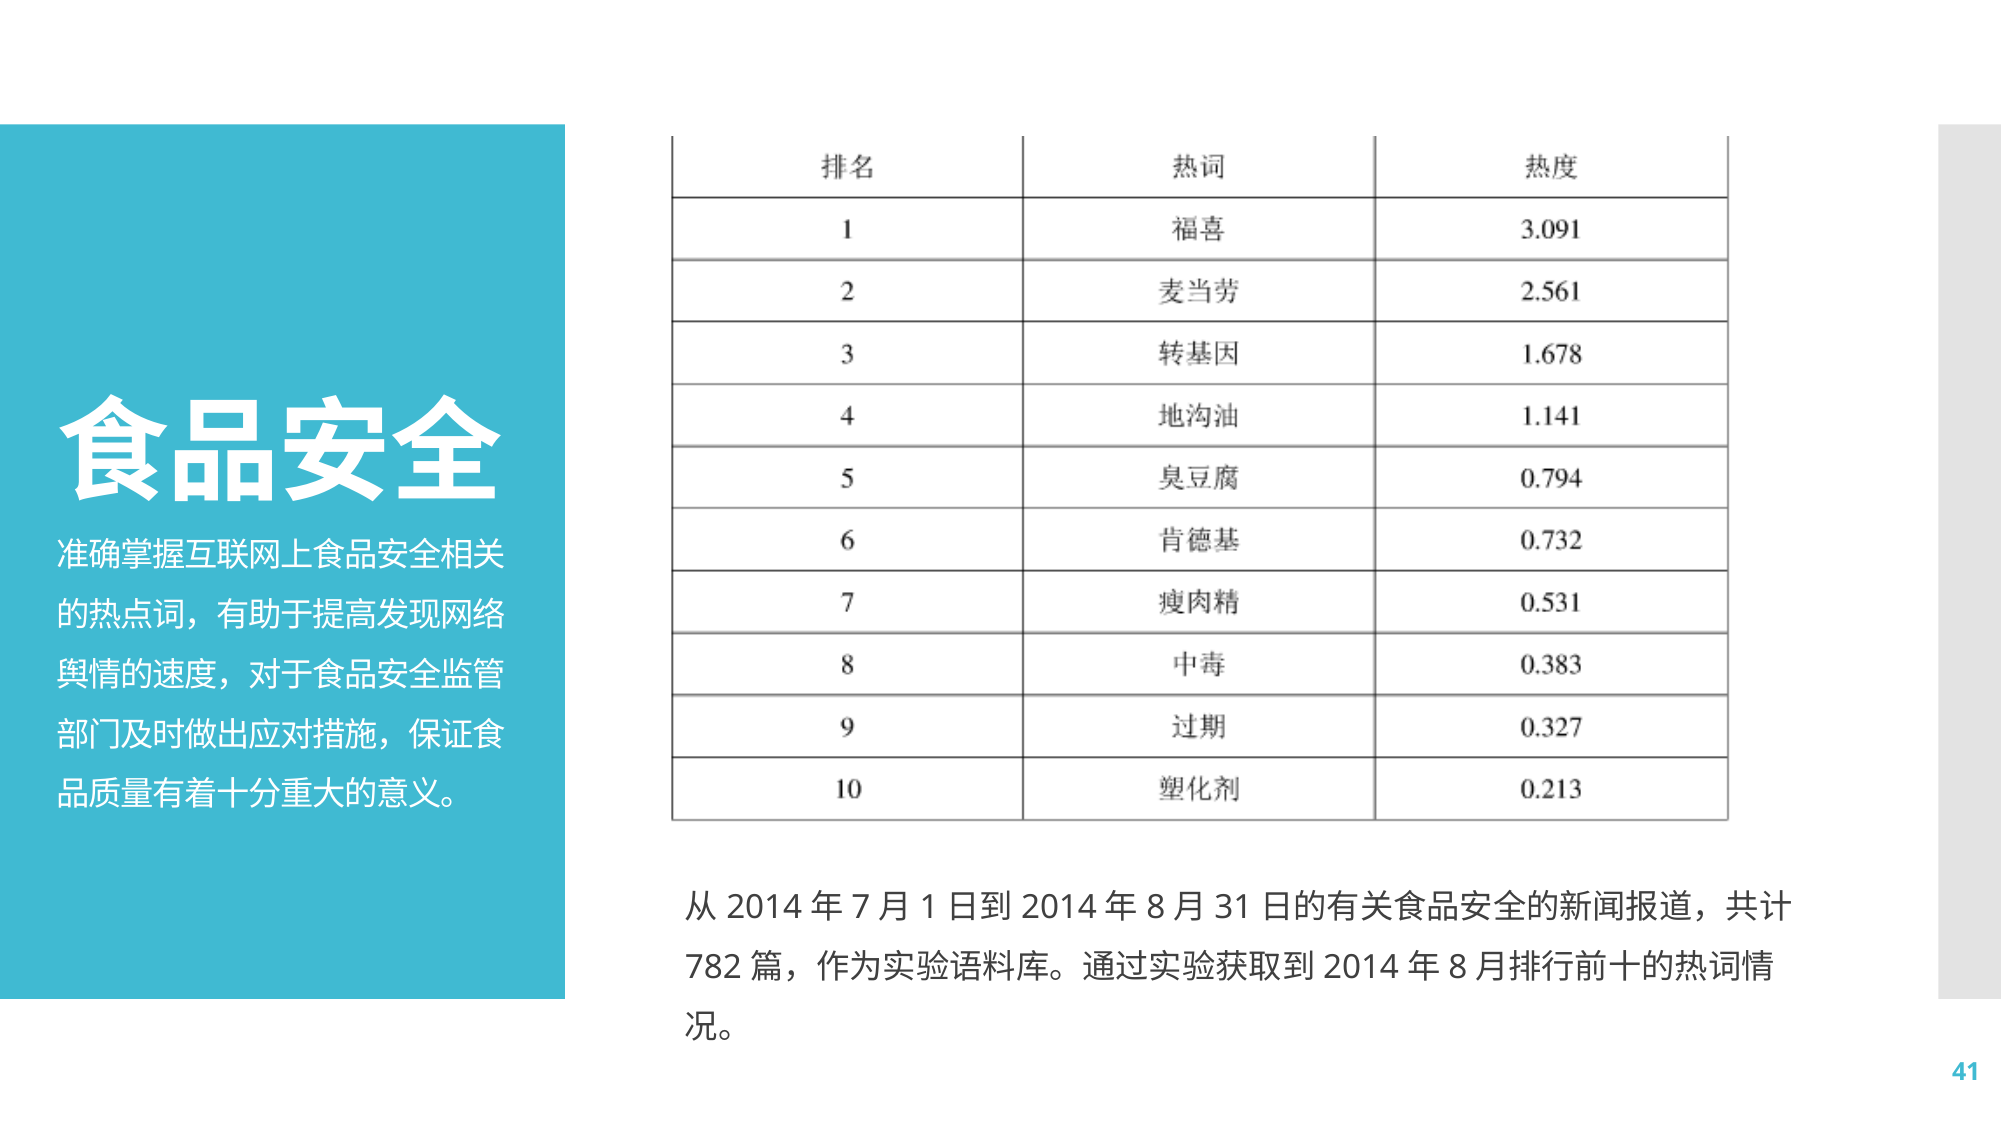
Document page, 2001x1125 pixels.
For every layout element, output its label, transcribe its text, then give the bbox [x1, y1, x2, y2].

text_box 从2014年7月1日到2014年8月31日的有关食品安全的新闻报道，共计782篇，作为实验语料库。通过实验获取到2014年8月排行前十的热词情况。 [670, 858, 1819, 1053]
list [669, 136, 1731, 824]
slide_number 41 [1744, 1042, 1996, 1103]
title 食品安全 准确掌握互联网上食品安全相关的热点词，有助于提高发现网络舆情的速度，对于食品安全监管部门及时做出应对措施，保证食品质量有着十分重大的意义。 [41, 184, 525, 940]
